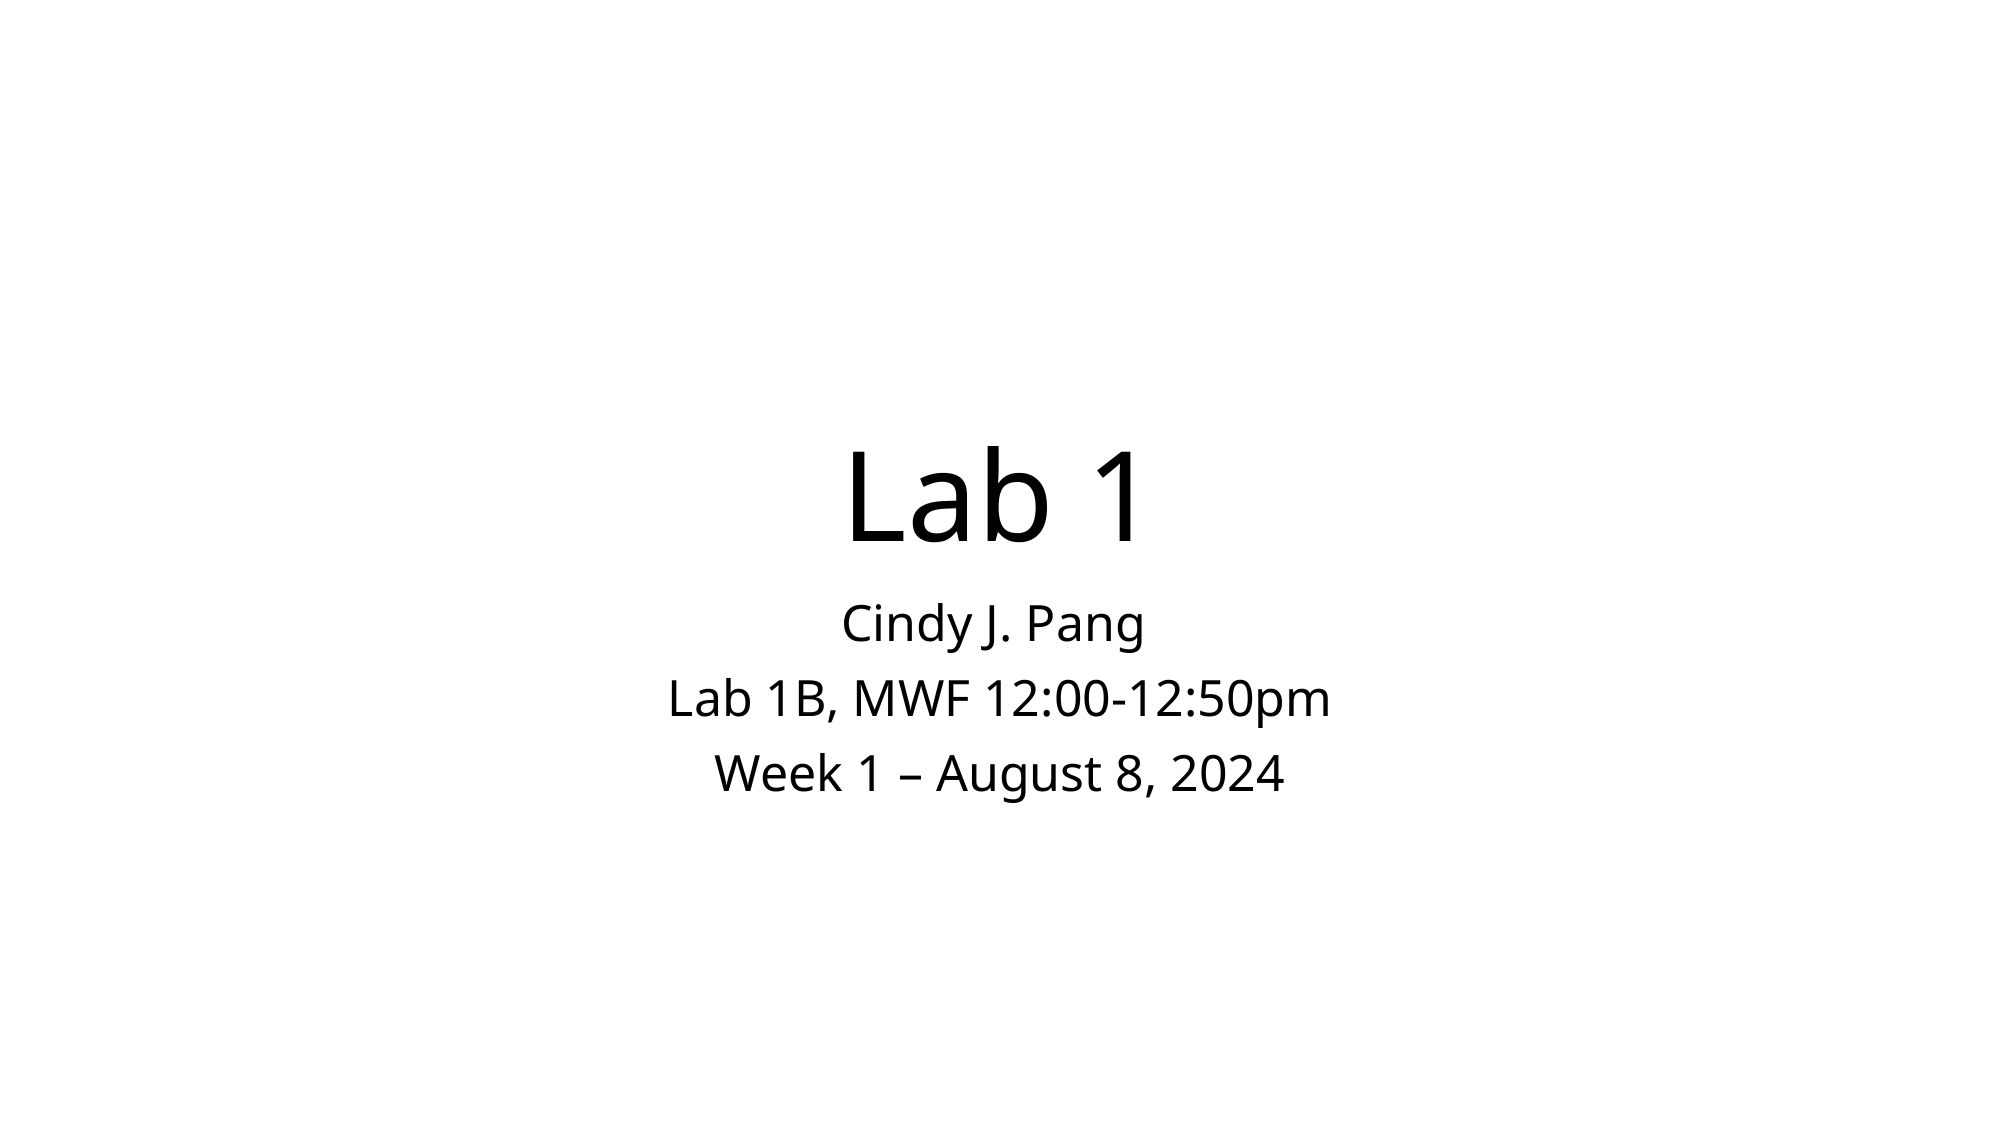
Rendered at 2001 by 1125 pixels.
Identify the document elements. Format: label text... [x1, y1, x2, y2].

subtitle Cindy J. Pang Lab 1B, MWF 12:00-12:50pm Week 1 – August 8, 2024 [249, 590, 1750, 863]
title Lab 1 [249, 184, 1750, 576]
